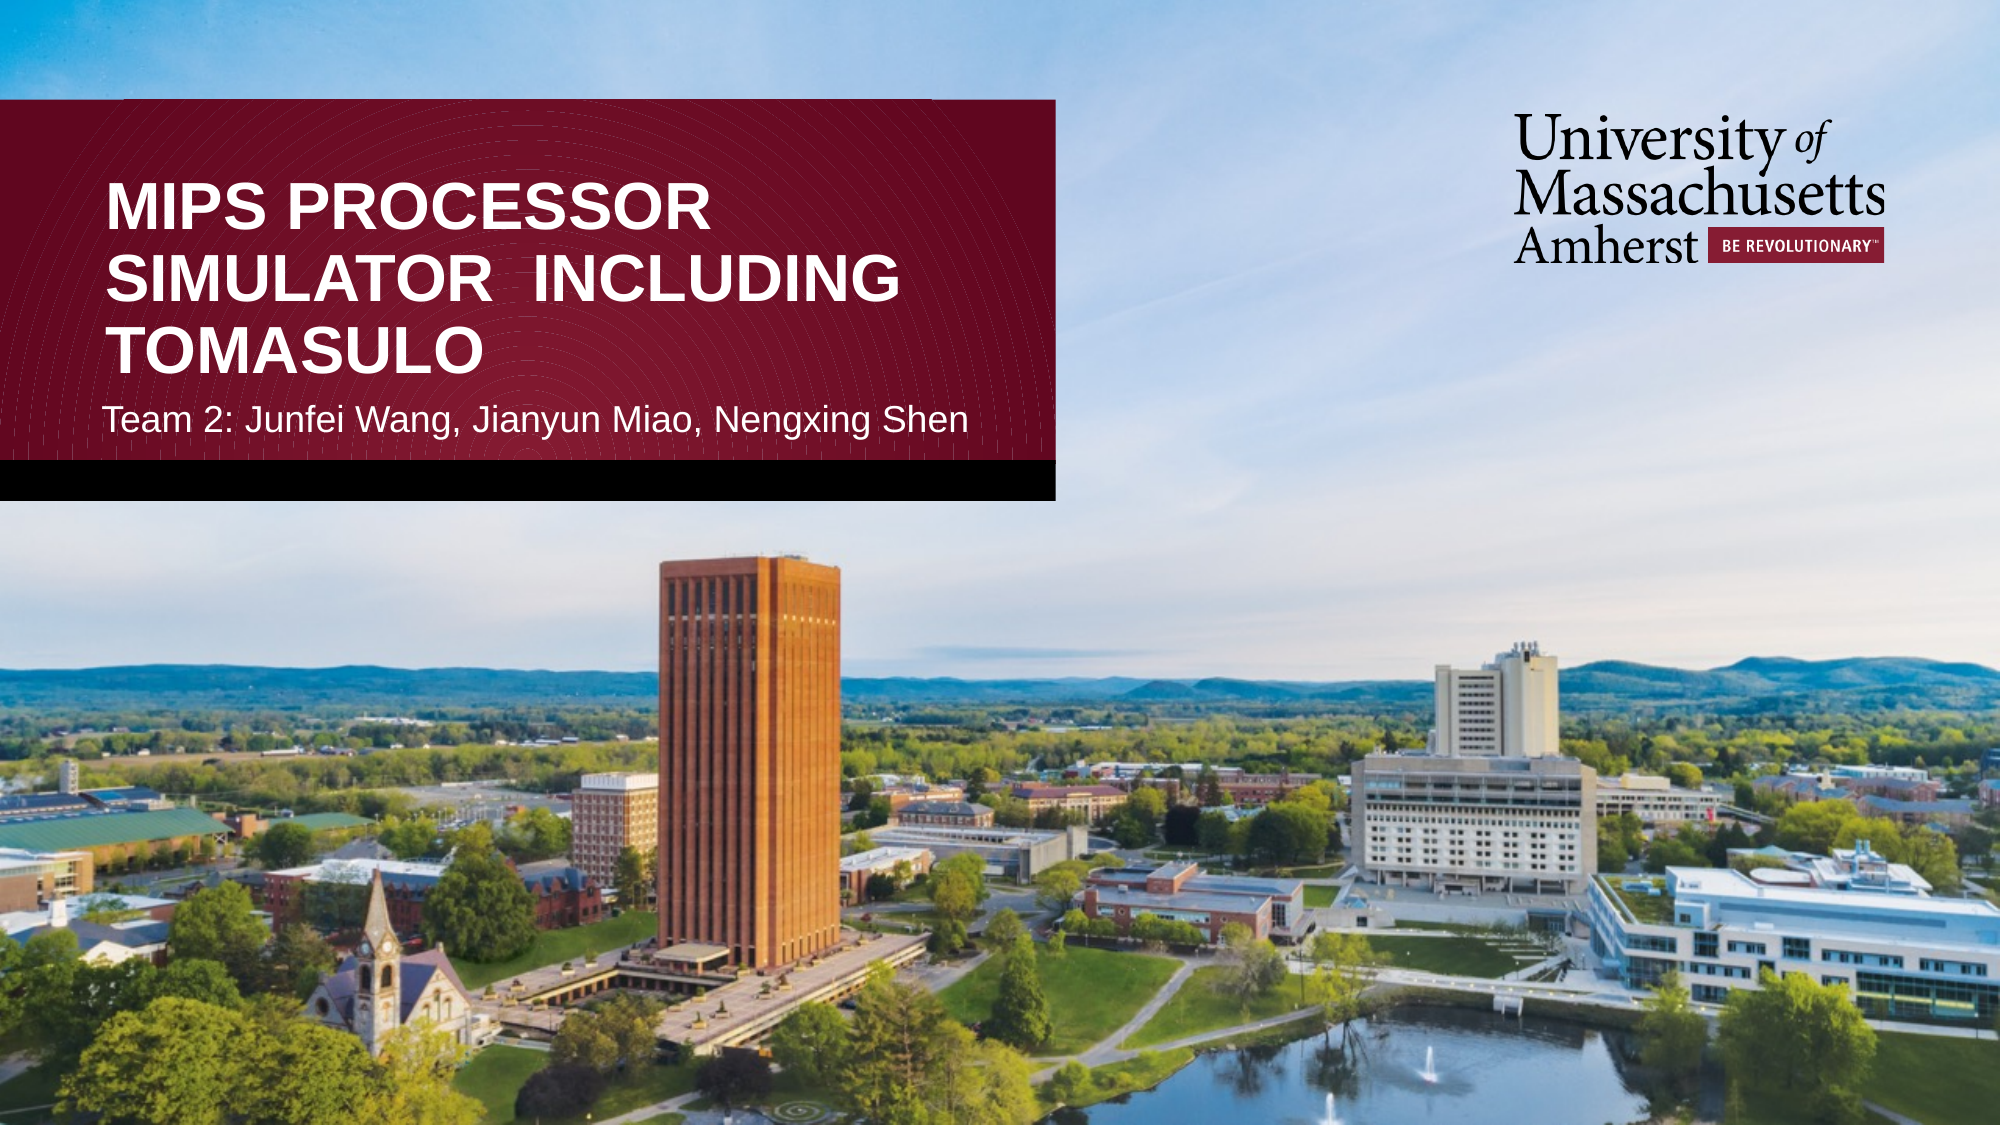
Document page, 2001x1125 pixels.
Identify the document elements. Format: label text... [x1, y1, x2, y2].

picture [208, 674, 220, 682]
text_box Team 2: Junfei Wang, Jianyun Miao, Nengxing Shen [86, 387, 1030, 447]
title MIPS processor Simulator including Tomasulo [0, 99, 1053, 460]
picture [113, 675, 127, 681]
picture [0, 0, 2000, 1125]
picture [138, 674, 159, 678]
text_box Presentor: Junfei Wang [1618, 144, 1757, 227]
